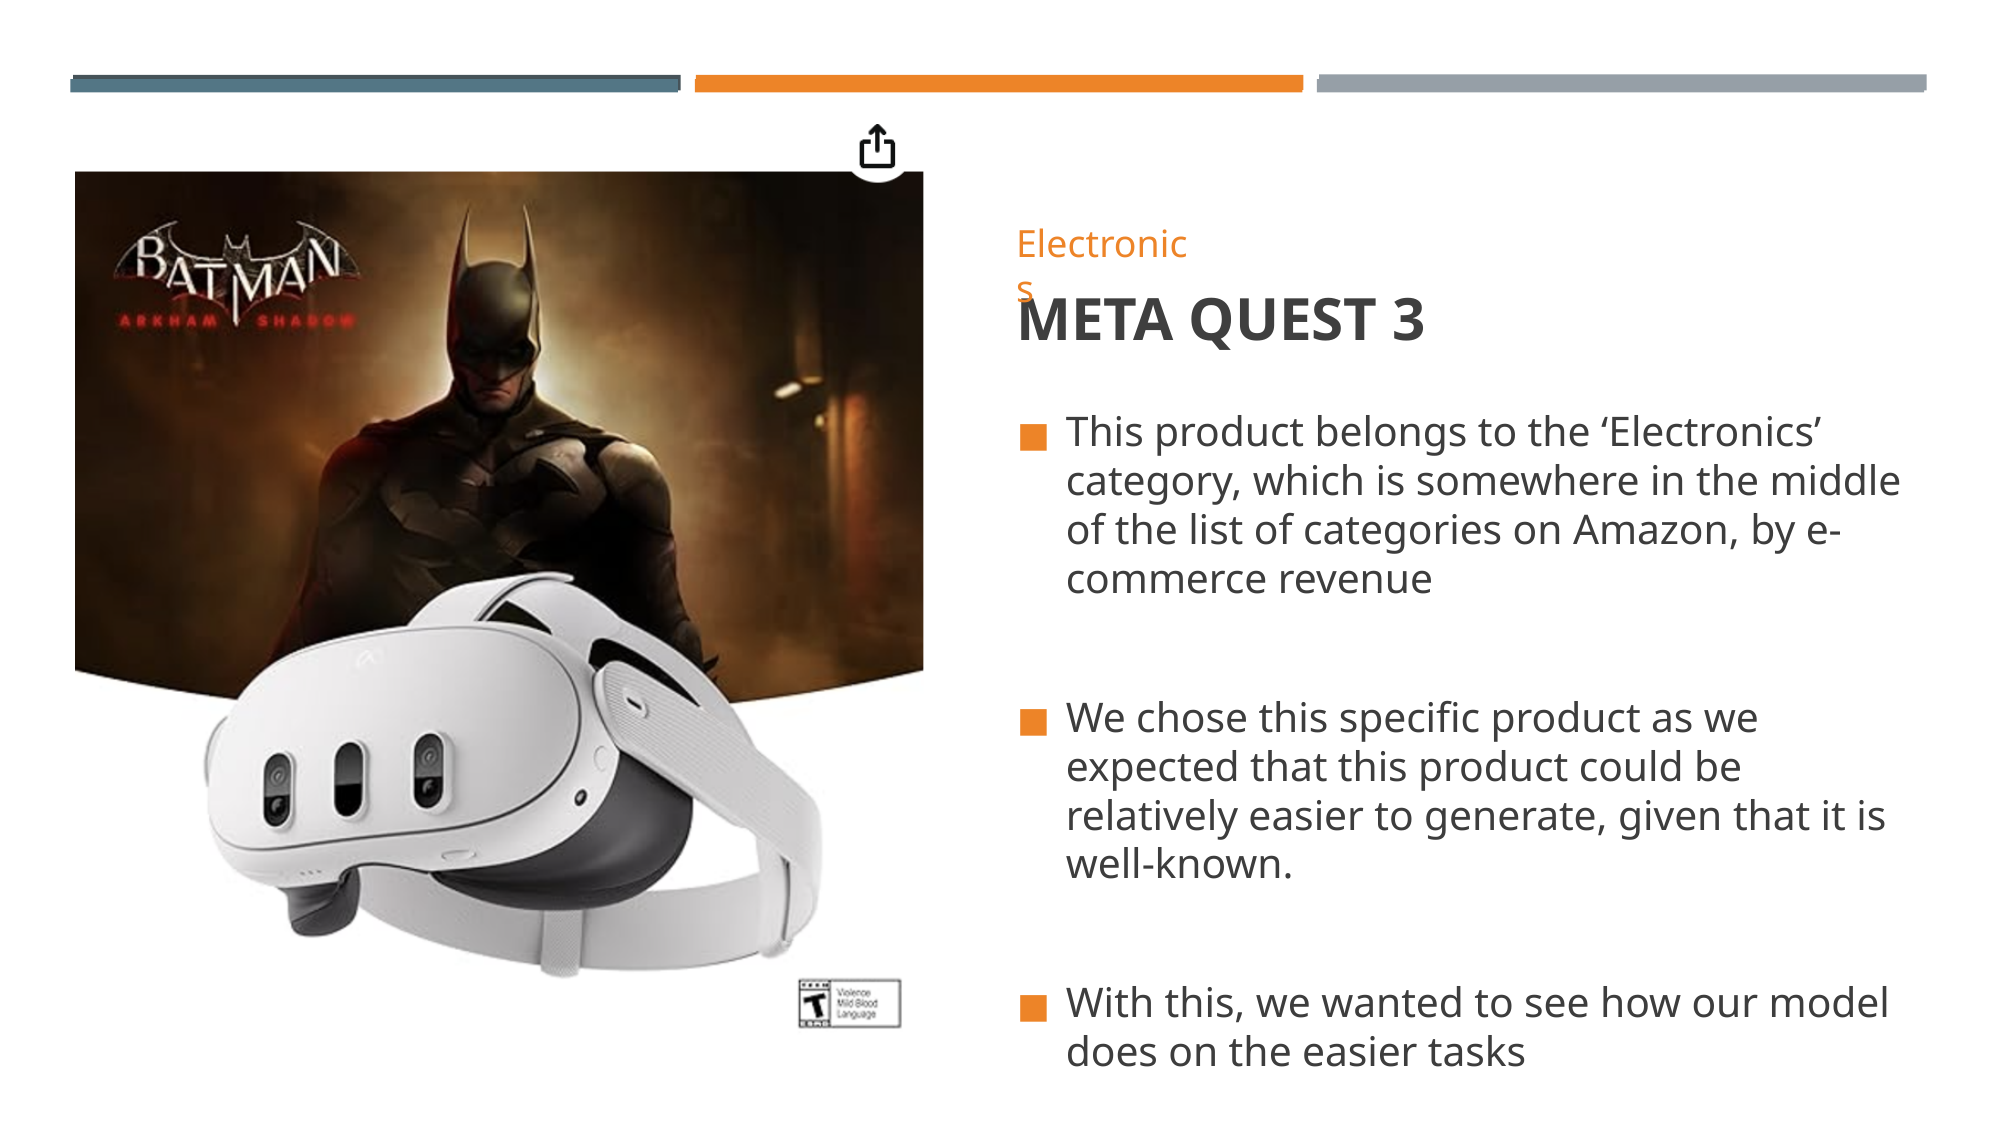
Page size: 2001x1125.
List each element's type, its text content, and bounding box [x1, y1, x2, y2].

text_box Electronics [1000, 212, 1215, 318]
picture [74, 124, 924, 1054]
title META QUEST 3 [1000, 242, 1925, 360]
list This product belongs to the ‘Electronics’ category, which is somewhere in the middle of the list of categories on Amazon, by e-commerce revenue We chose this specific product as we expected that this product could be relatively easier to generate, given that it is well-known. With this, we wanted to see how our model does on the easier tasks [1001, 397, 1925, 1085]
